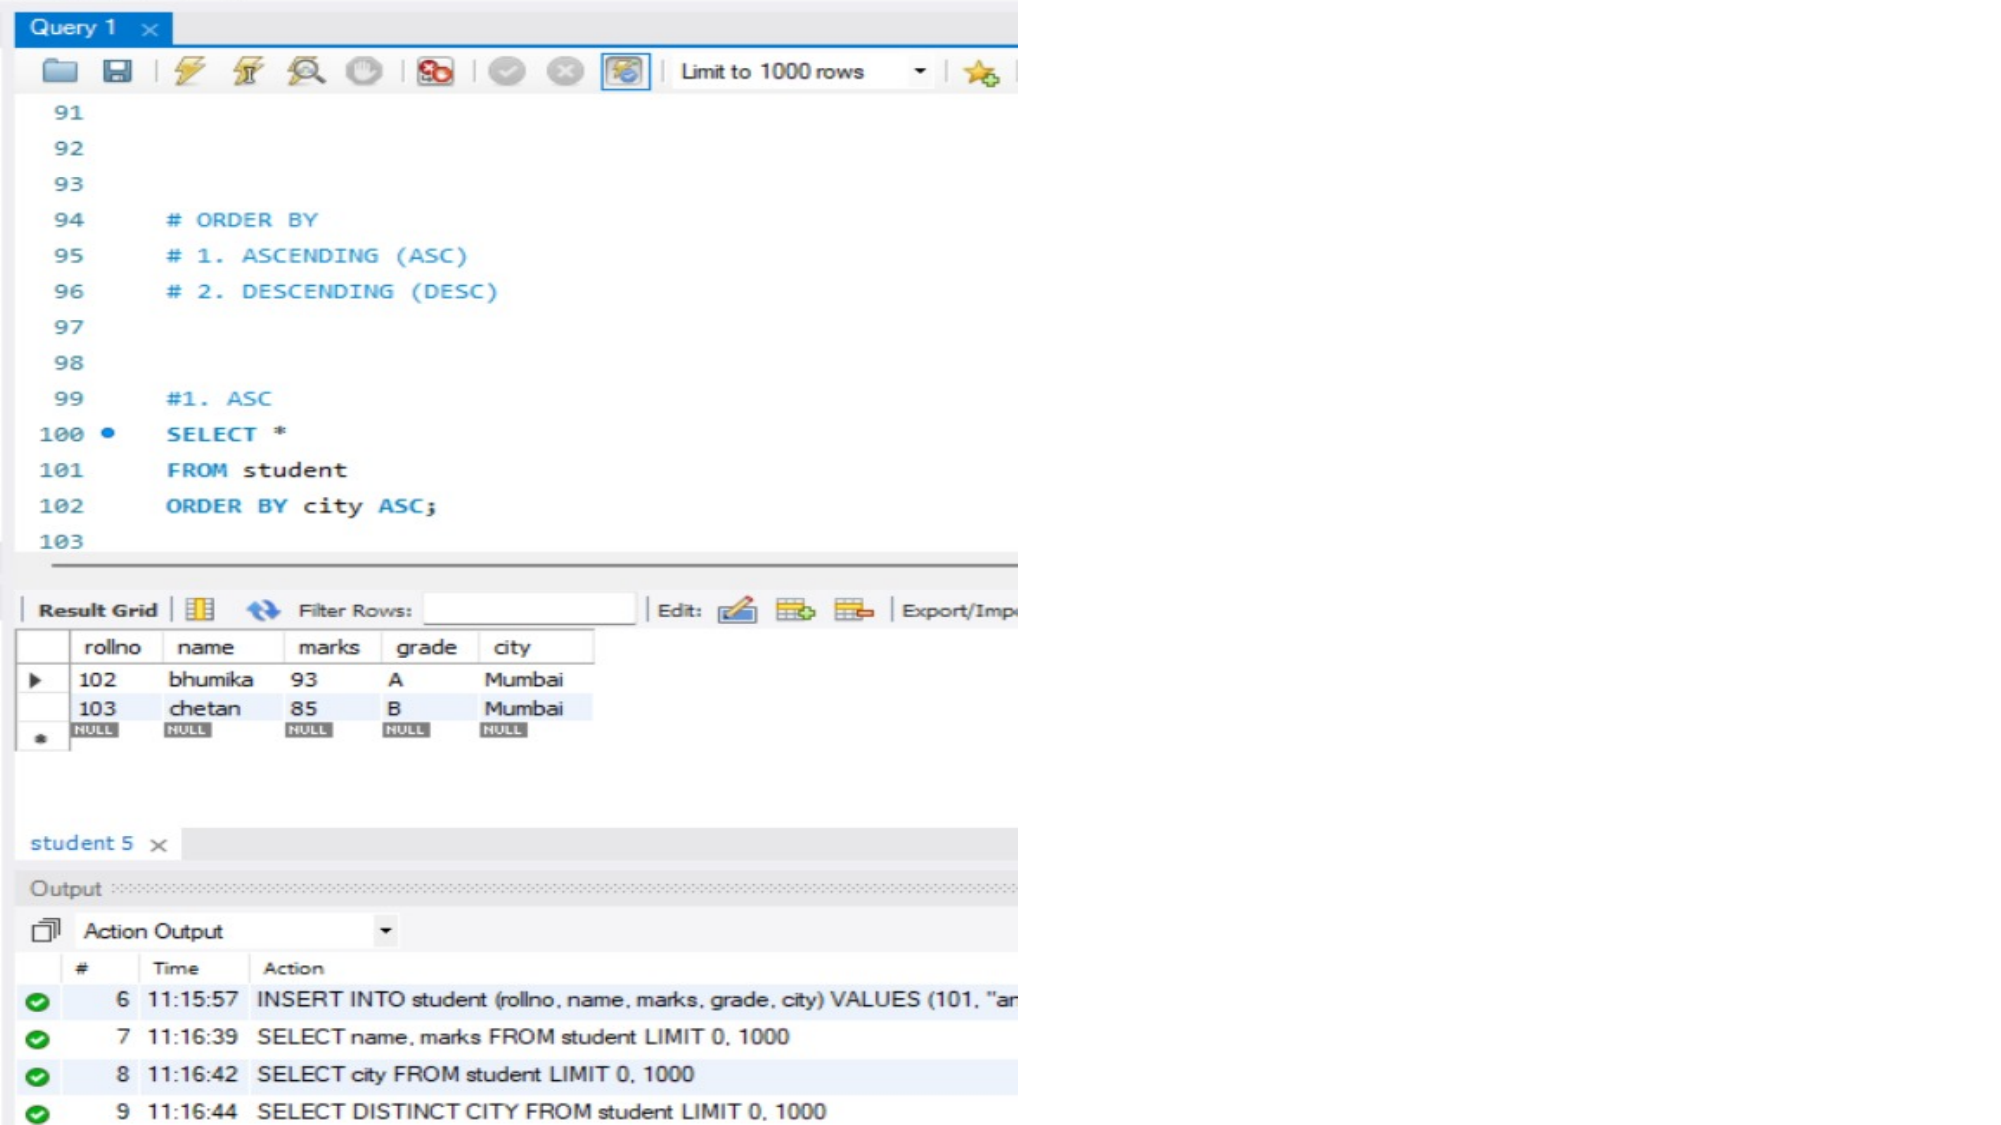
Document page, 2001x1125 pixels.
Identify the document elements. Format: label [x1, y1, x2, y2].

picture [0, 0, 1018, 1125]
